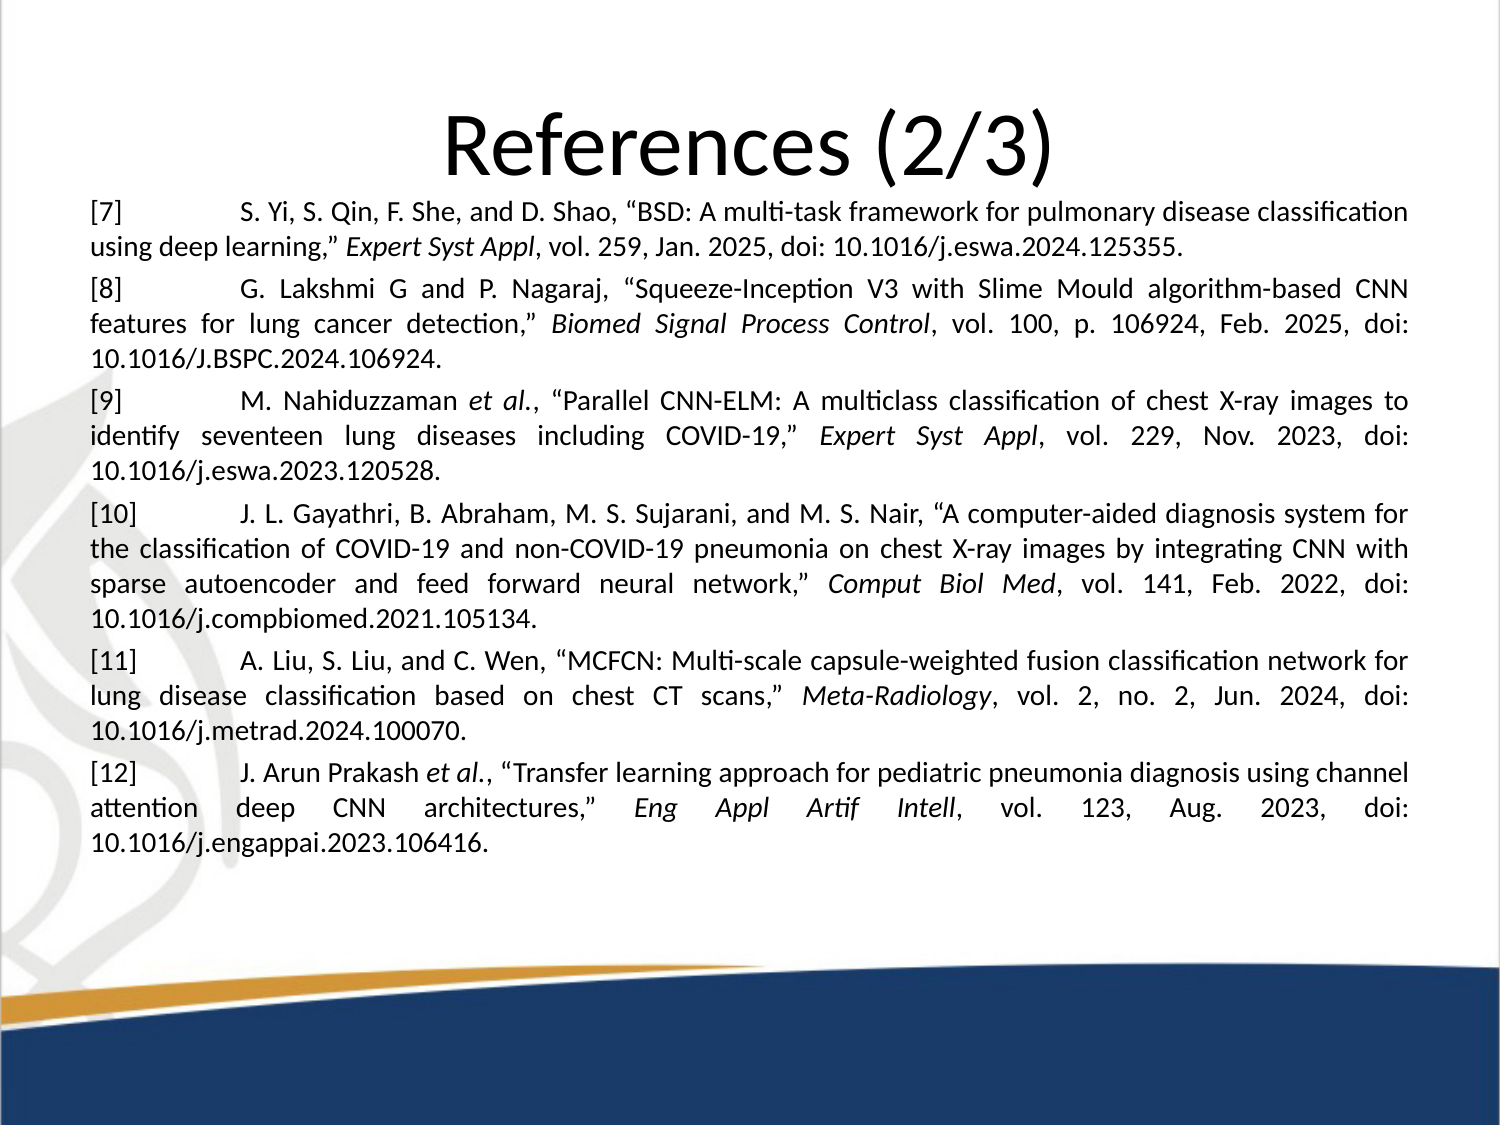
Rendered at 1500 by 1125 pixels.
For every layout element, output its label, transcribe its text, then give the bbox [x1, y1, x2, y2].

picture [0, 0, 1500, 1125]
title References (2/3) [75, 45, 1425, 184]
list [7] S. Yi, S. Qin, F. She, and D. Shao, “BSD: A multi-task framework for pulmonary disease classification using deep learning,” Expert Syst Appl, vol. 259, Jan. 2025, doi: 10.1016/j.eswa.2024.125355. [8] G. Lakshmi G and P. Nagaraj, “Squeeze-Inception V3 with Slime Mould algorithm-based CNN features for lung cancer detection,” Biomed Signal Process Control, vol. 100, p. 106924, Feb. 2025, doi: 10.1016/J.BSPC.2024.106924. [9] M. Nahiduzzaman et al., “Parallel CNN-ELM: A multiclass classification of chest X-ray images to identify seventeen lung diseases including COVID-19,” Expert Syst Appl, vol. 229, Nov. 2023, doi: 10.1016/j.eswa.2023.120528. [10] J. L. Gayathri, B. Abraham, M. S. Sujarani, and M. S. Nair, “A computer-aided diagnosis system for the classification of COVID-19 and non-COVID-19 pneumonia on chest X-ray images by integrating CNN with sparse autoencoder and feed forward neural network,” Comput Biol Med, vol. 141, Feb. 2022, doi: 10.1016/j.compbiomed.2021.105134. [11] A. Liu, S. Liu, and C. Wen, “MCFCN: Multi-scale capsule-weighted fusion classification network for lung disease classification based on chest CT scans,” Meta-Radiology, vol. 2, no. 2, Jun. 2024, doi: 10.1016/j.metrad.2024.100070. [12] J. Arun Prakash et al., “Transfer learning approach for pediatric pneumonia diagnosis using channel attention deep CNN architectures,” Eng Appl Artif Intell, vol. 123, Aug. 2023, doi: 10.1016/j.engappai.2023.106416. [75, 184, 1425, 946]
